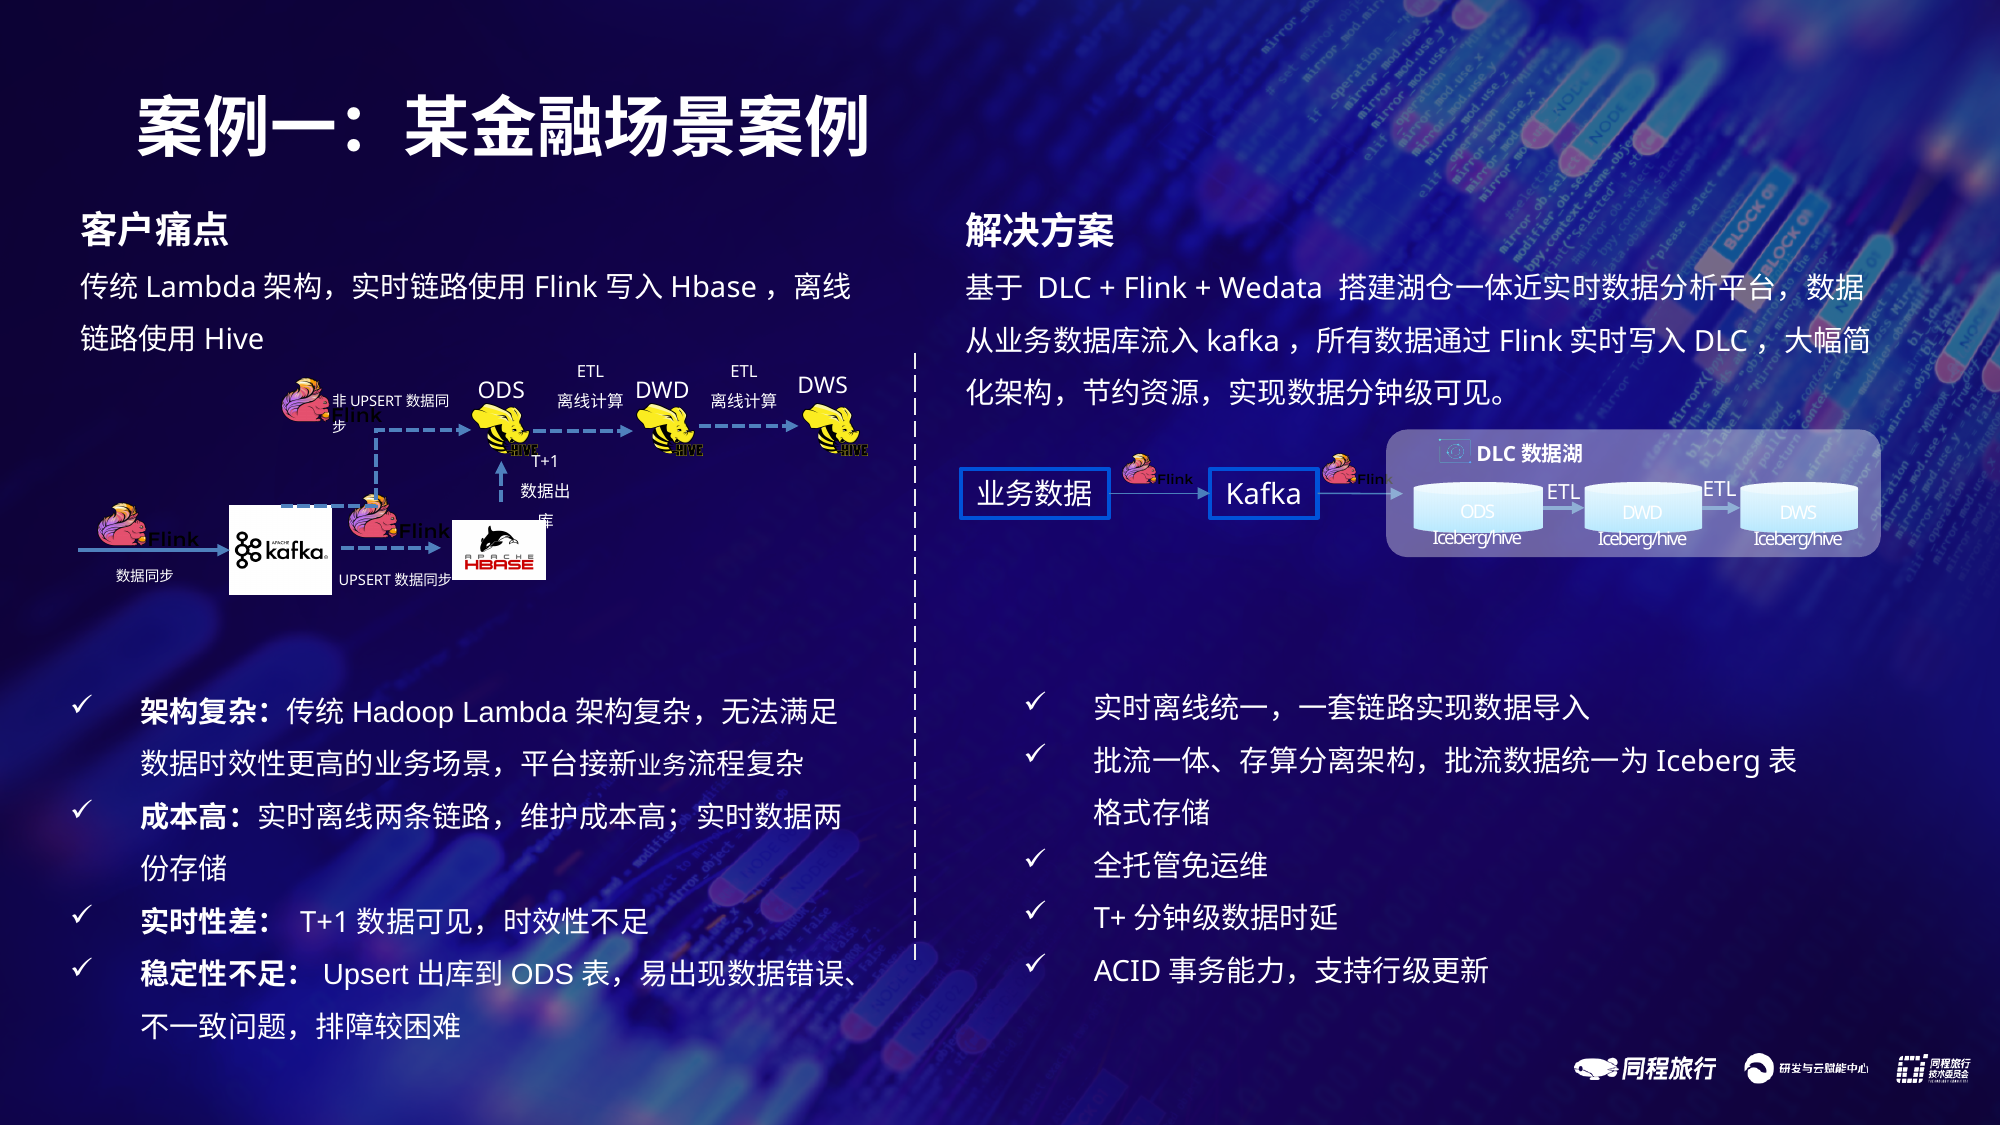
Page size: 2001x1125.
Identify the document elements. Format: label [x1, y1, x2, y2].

picture [1563, 1048, 1987, 1087]
text_box [0, 0, 2000, 1125]
text_box [54, 175, 1905, 1049]
